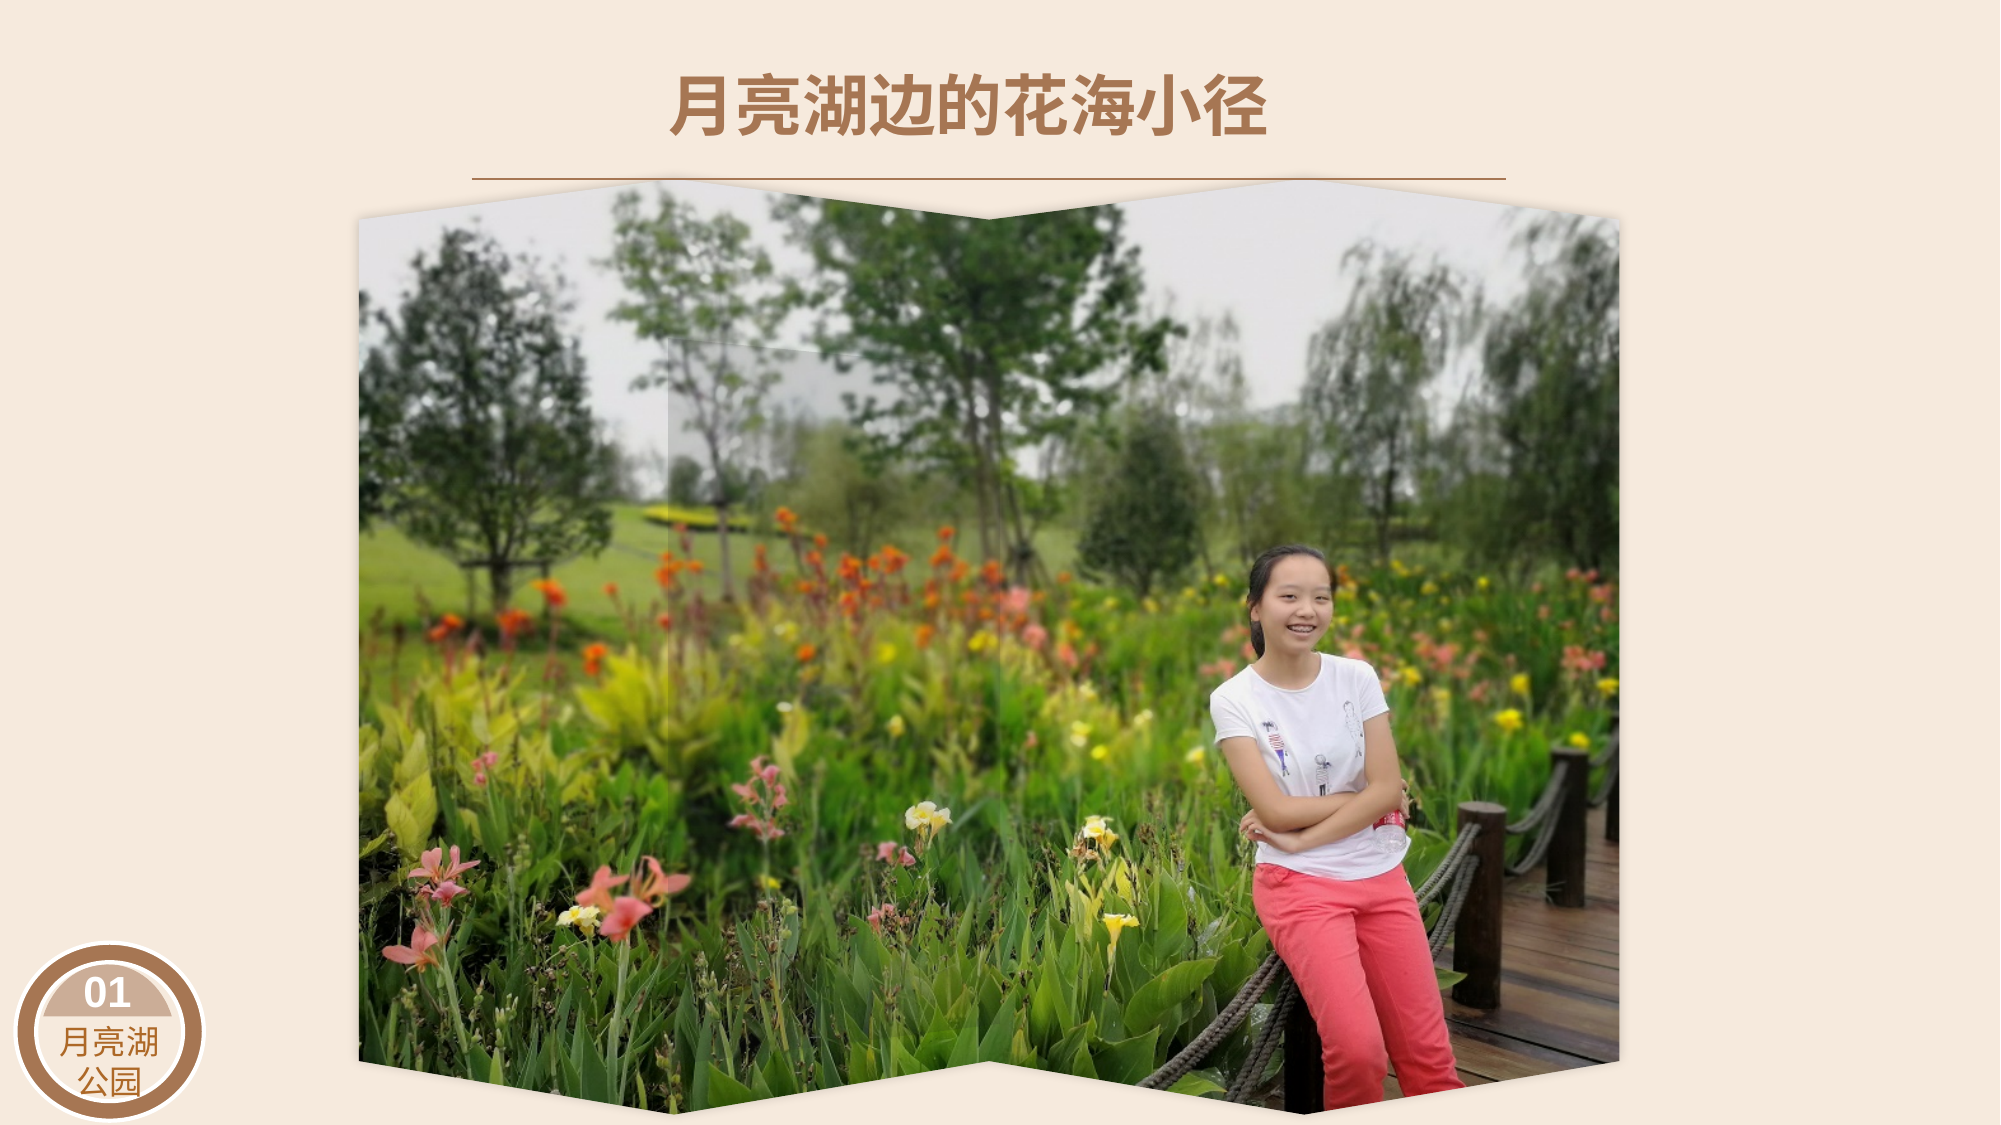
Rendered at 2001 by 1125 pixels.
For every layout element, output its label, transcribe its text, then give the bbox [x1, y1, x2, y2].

text_box [357, 180, 1621, 1116]
text_box 月亮湖公园 [15, 942, 204, 1121]
text_box 01 [43, 964, 172, 1017]
text_box [667, 336, 1002, 1067]
text_box 月亮湖边的花海小径 [403, 59, 1535, 148]
